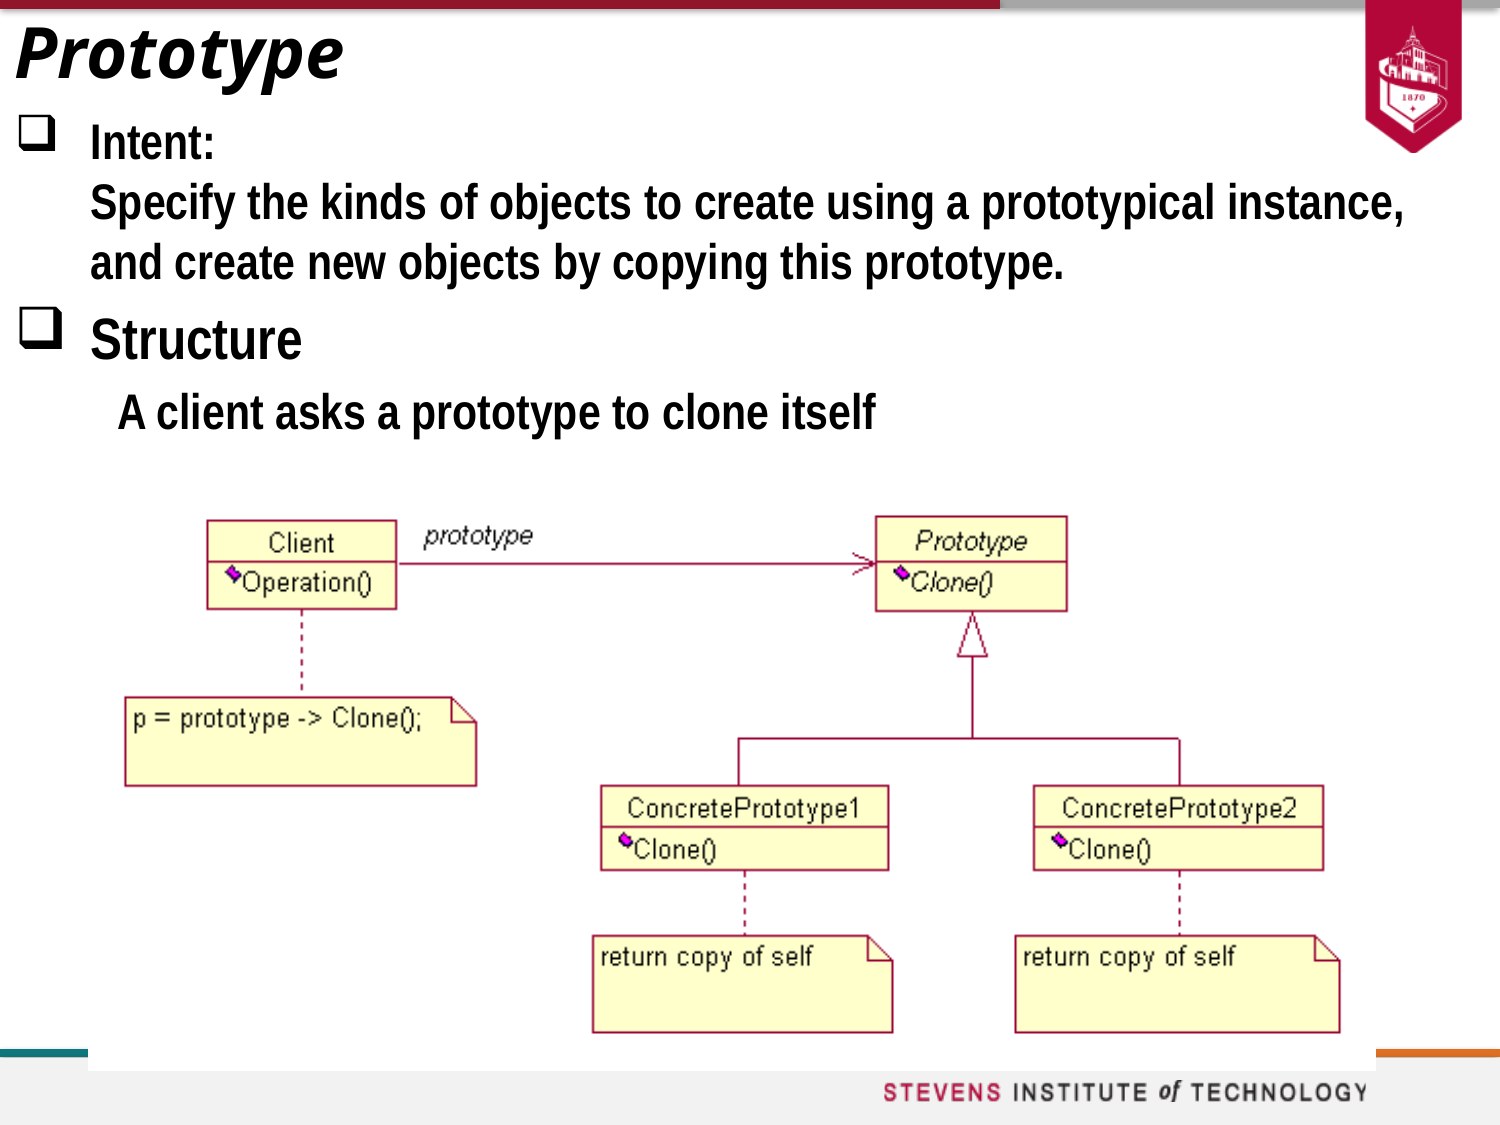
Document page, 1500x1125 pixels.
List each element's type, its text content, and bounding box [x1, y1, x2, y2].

text_box Intent: Specify the kinds of objects to create using a prototypical instance, and create new objects by copying this prototype. Structure A client asks a prototype to clone itself [0, 101, 1463, 1047]
title Prototype [0, 0, 1489, 118]
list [88, 479, 1377, 1071]
